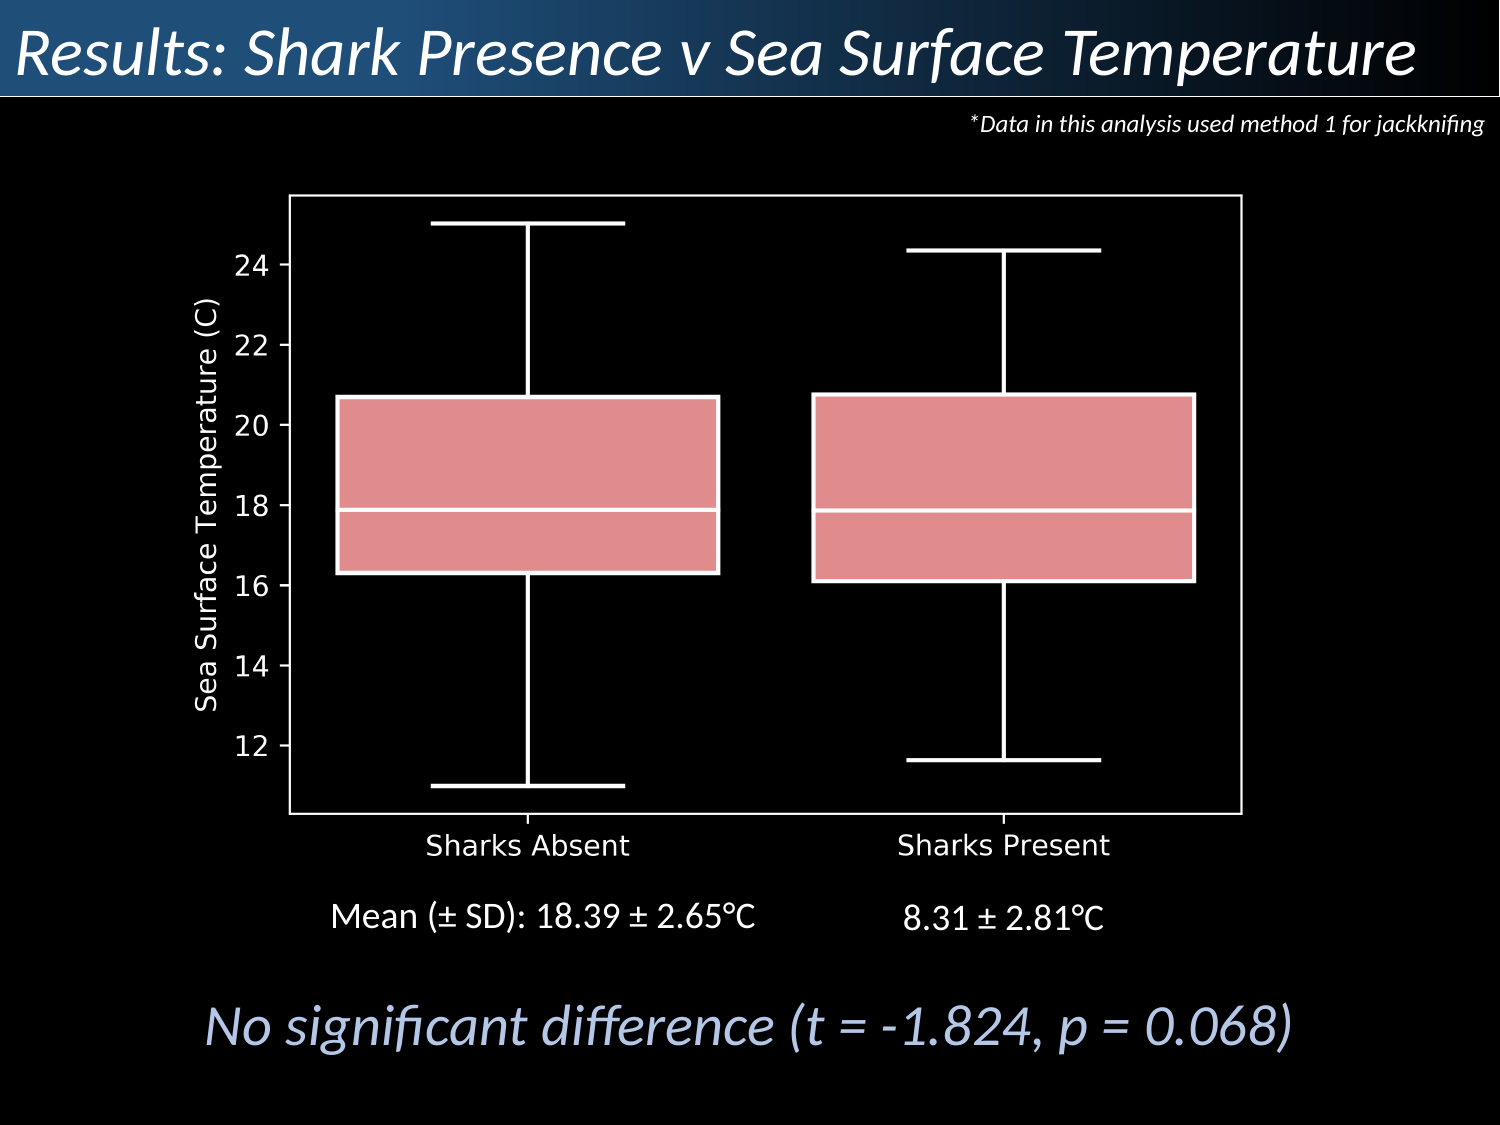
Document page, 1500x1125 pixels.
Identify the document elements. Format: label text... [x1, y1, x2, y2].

text_box No significant difference (t = -1.824, p = 0.068) [35, 987, 1465, 1064]
text_box Mean (± SD): 18.39 ± 2.65°C [315, 916, 772, 944]
text_box *Data in this analysis used method 1 for jackknifing [1364, 100, 1500, 145]
text_box Results: Shark Presence v Sea Surface Temperature [0, 0, 1500, 97]
text_box 8.31 ± 2.81°C [888, 916, 1120, 945]
picture [136, 97, 1364, 916]
